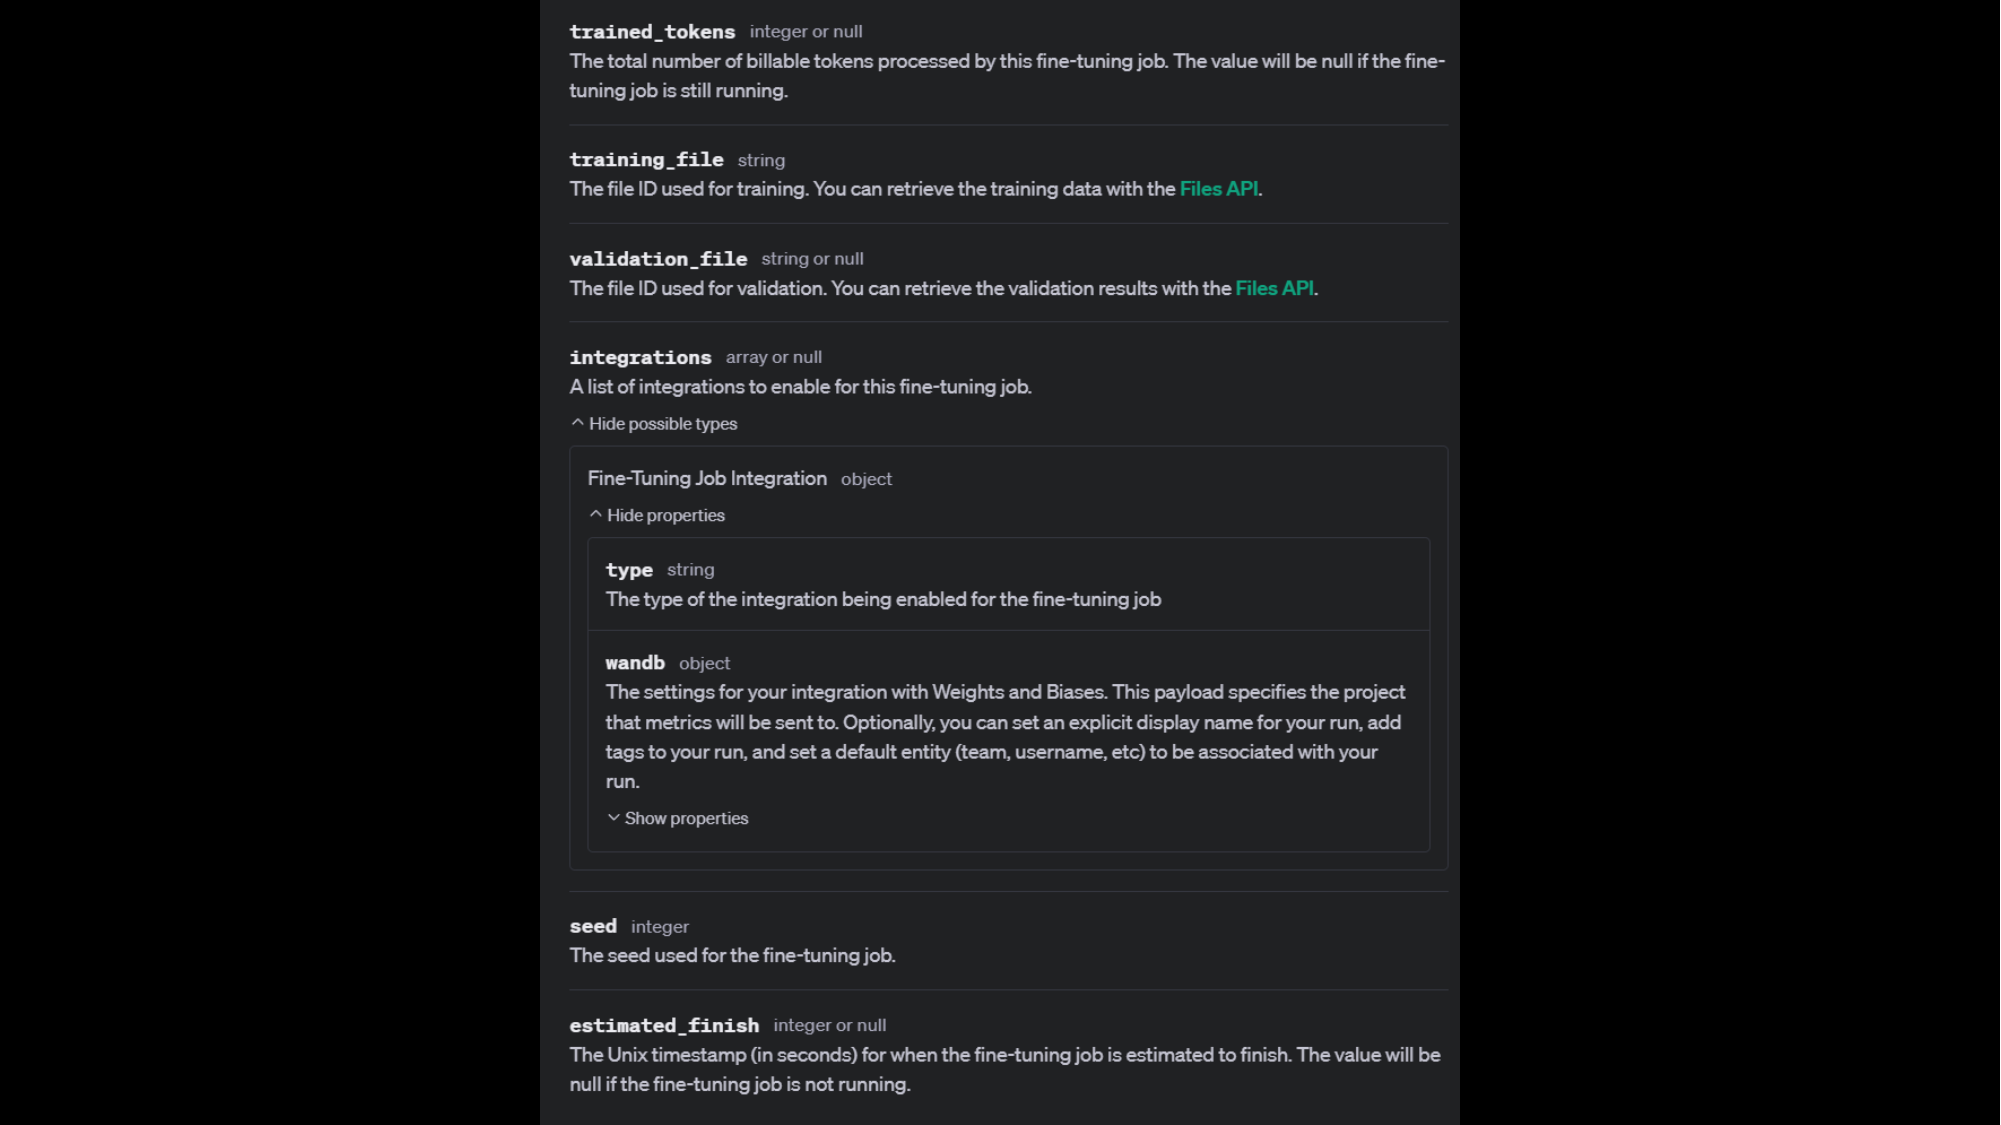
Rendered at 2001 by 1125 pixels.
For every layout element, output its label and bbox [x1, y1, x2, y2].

picture [540, 0, 1460, 1125]
